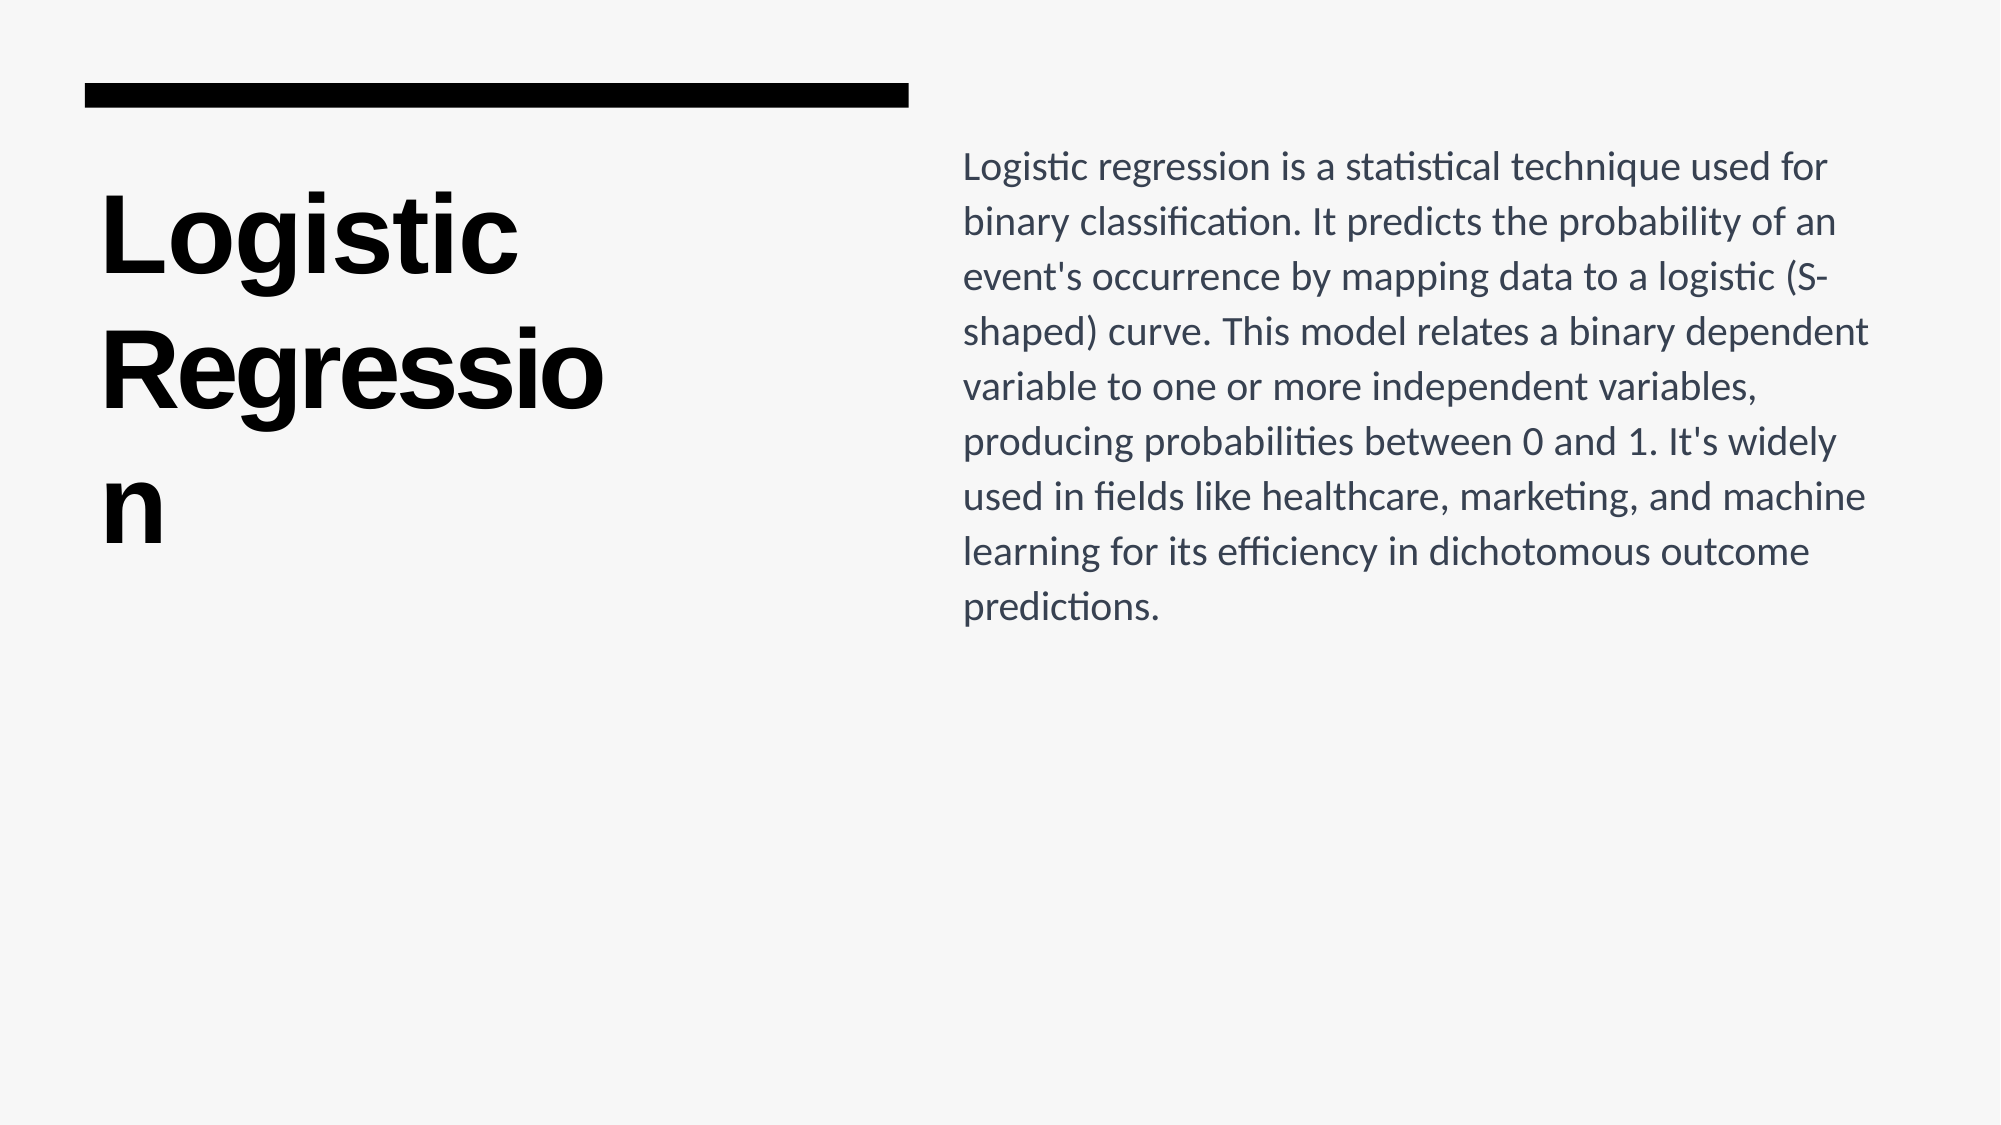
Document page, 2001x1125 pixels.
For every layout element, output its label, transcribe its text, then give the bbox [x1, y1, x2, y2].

title Logistic Regression [97, 159, 673, 567]
text_box Logistic regression is a statistical technique used for binary classification. It predicts the probability of an event's occurrence by mapping data to a logistic (S- shaped) curve. This model relates a binary dependent variable to one or more independent variables, producing probabilities between 0 and 1. It's widely used in fields like healthcare, marketing, and machine learning for its efficiency in dichotomous outcome predictions. [960, 131, 1875, 629]
